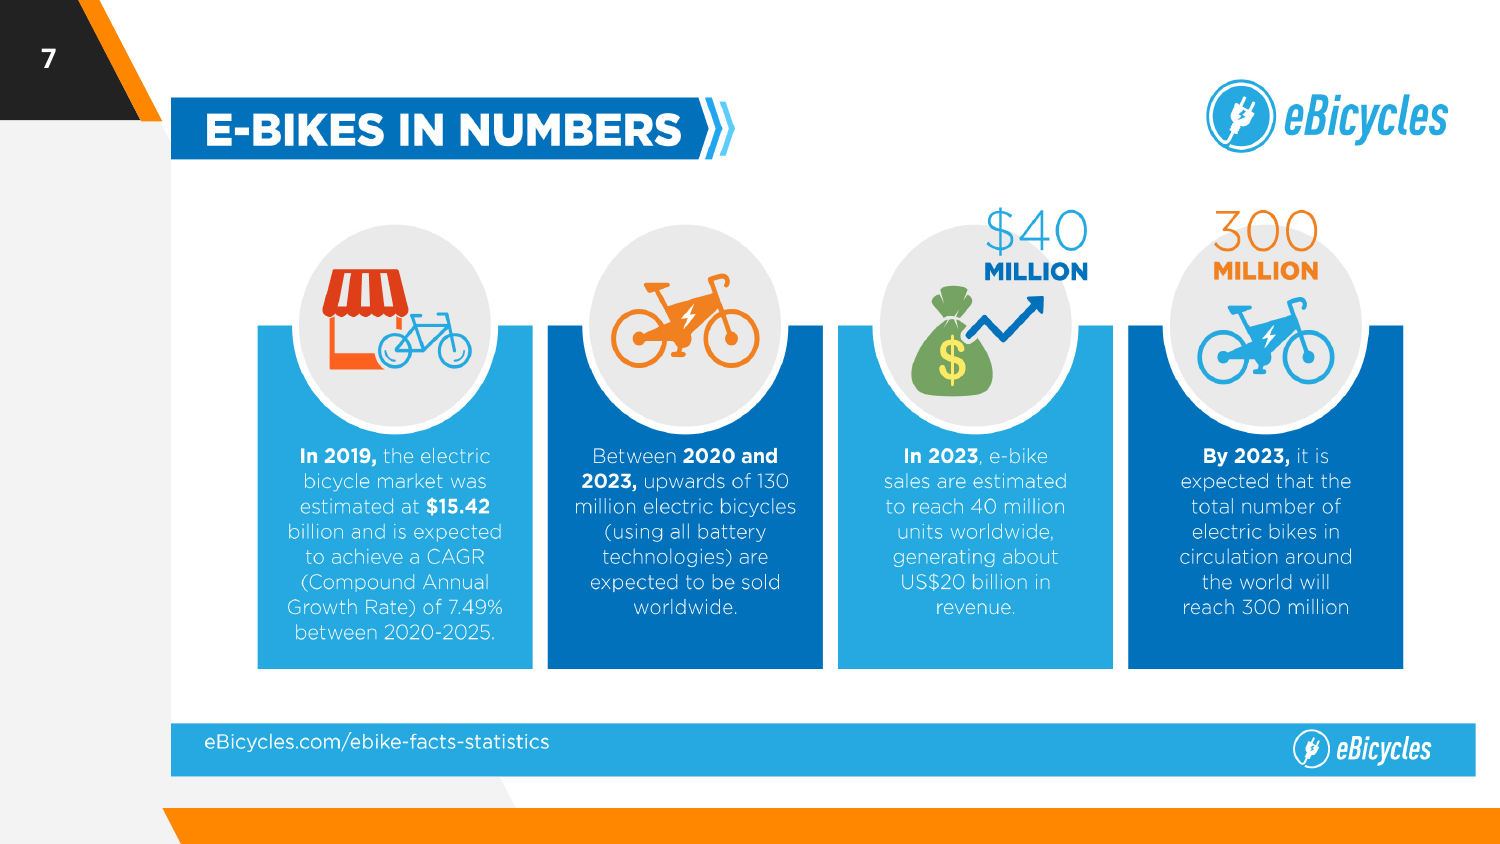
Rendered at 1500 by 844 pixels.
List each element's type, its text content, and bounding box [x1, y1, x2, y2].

slide_number 7 [0, 0, 98, 121]
picture [170, 55, 1476, 777]
